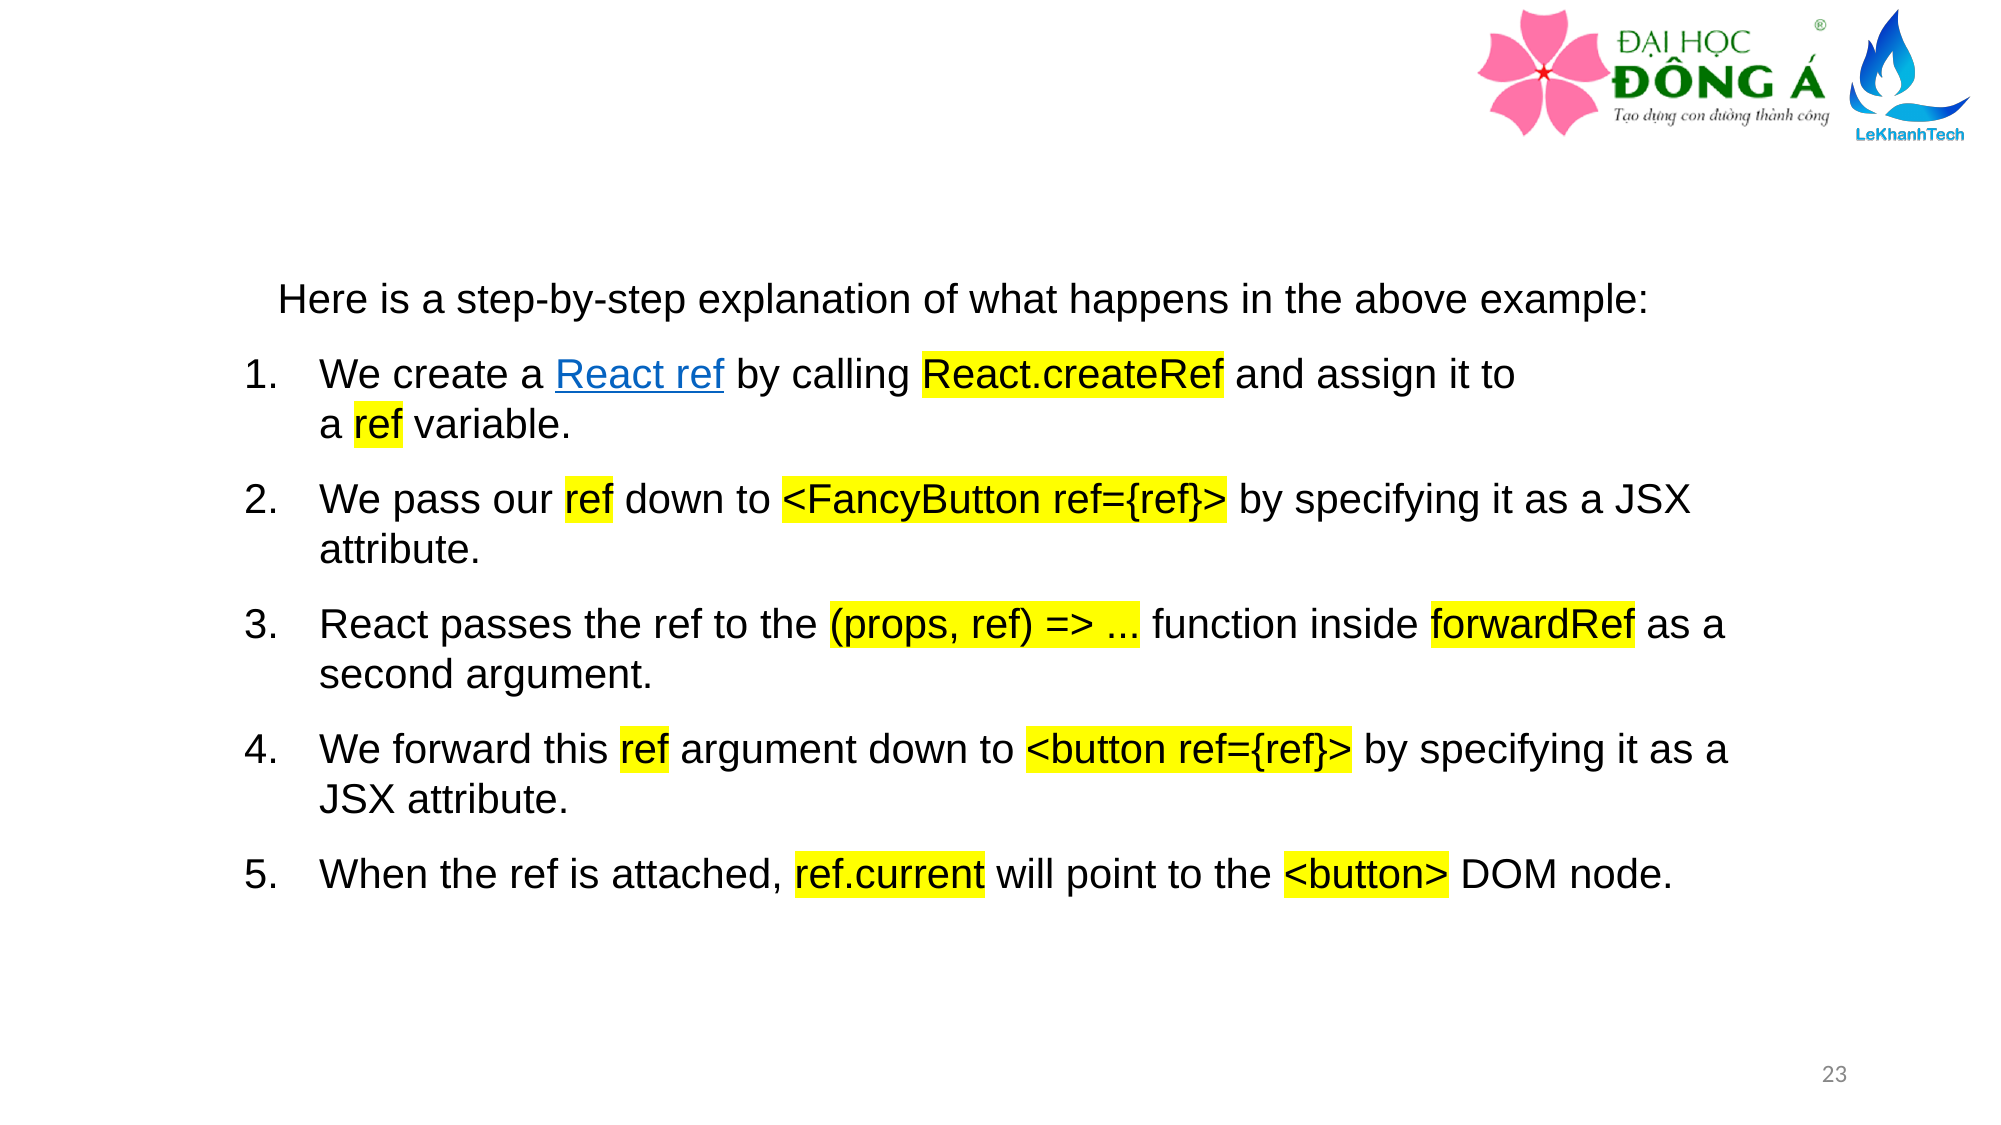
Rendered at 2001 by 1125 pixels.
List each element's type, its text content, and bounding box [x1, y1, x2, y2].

picture [1465, 5, 1980, 144]
slide_number 23 [1412, 1042, 1863, 1103]
text_box Here is a step-by-step explanation of what happens in the above example: We create a React ref by calling React.createRef and assign it to a ref variable. We pass our ref down to <FancyButton ref={ref}> by specifying it as a JSX attribute. React passes the ref to the (props, ref) => ... function inside forwardRef as a second argument. We forward this ref argument down to <button ref={ref}> by specifying it as a JSX attribute. When the ref is attached, ref.current will point to the <button> DOM node. [229, 264, 1771, 905]
